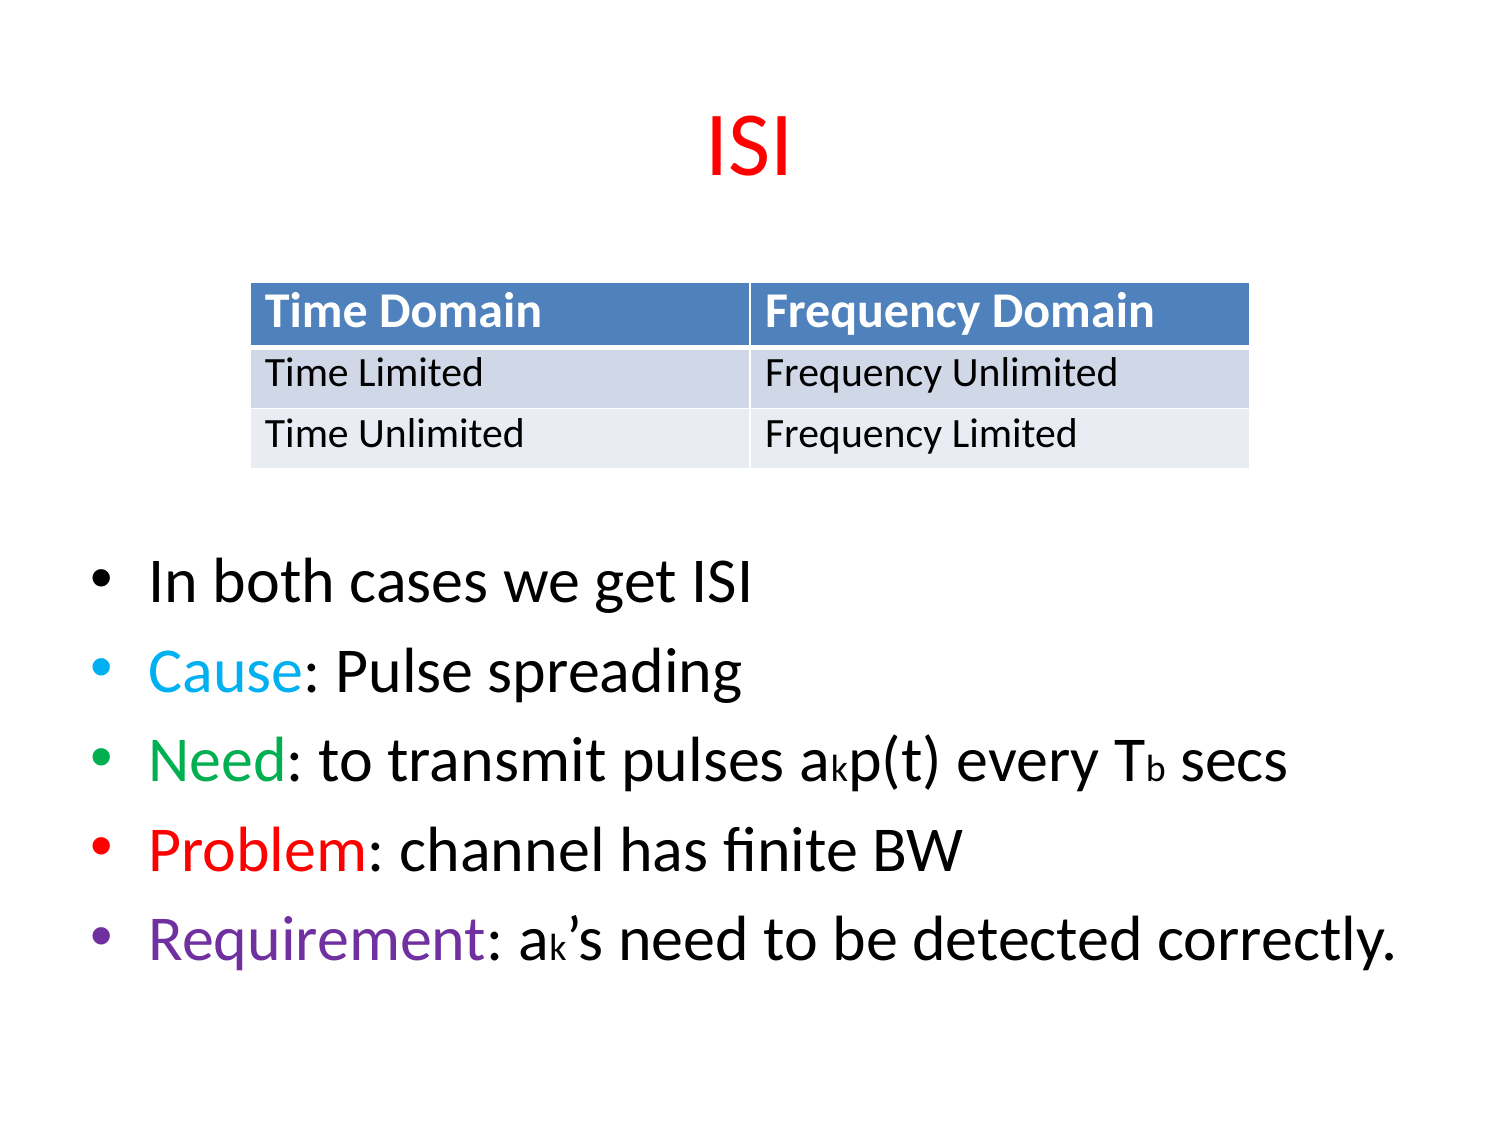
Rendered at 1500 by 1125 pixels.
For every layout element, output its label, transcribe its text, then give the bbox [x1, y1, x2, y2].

table_cell Frequency Unlimited [751, 350, 1249, 408]
table_header Frequency Domain [751, 283, 1249, 345]
table_cell Time Unlimited [251, 409, 749, 468]
table_cell Frequency Limited [751, 409, 1249, 468]
list In both cases we get ISI Cause: Pulse spreading Need: to transmit pulses akp(t) every Tb secs Problem: channel has finite BW Requirement: ak’s need to be detected correctly. [75, 262, 1425, 1005]
title ISI [75, 45, 1425, 233]
table_cell Time Limited [251, 350, 749, 408]
table_header Time Domain [251, 283, 749, 345]
